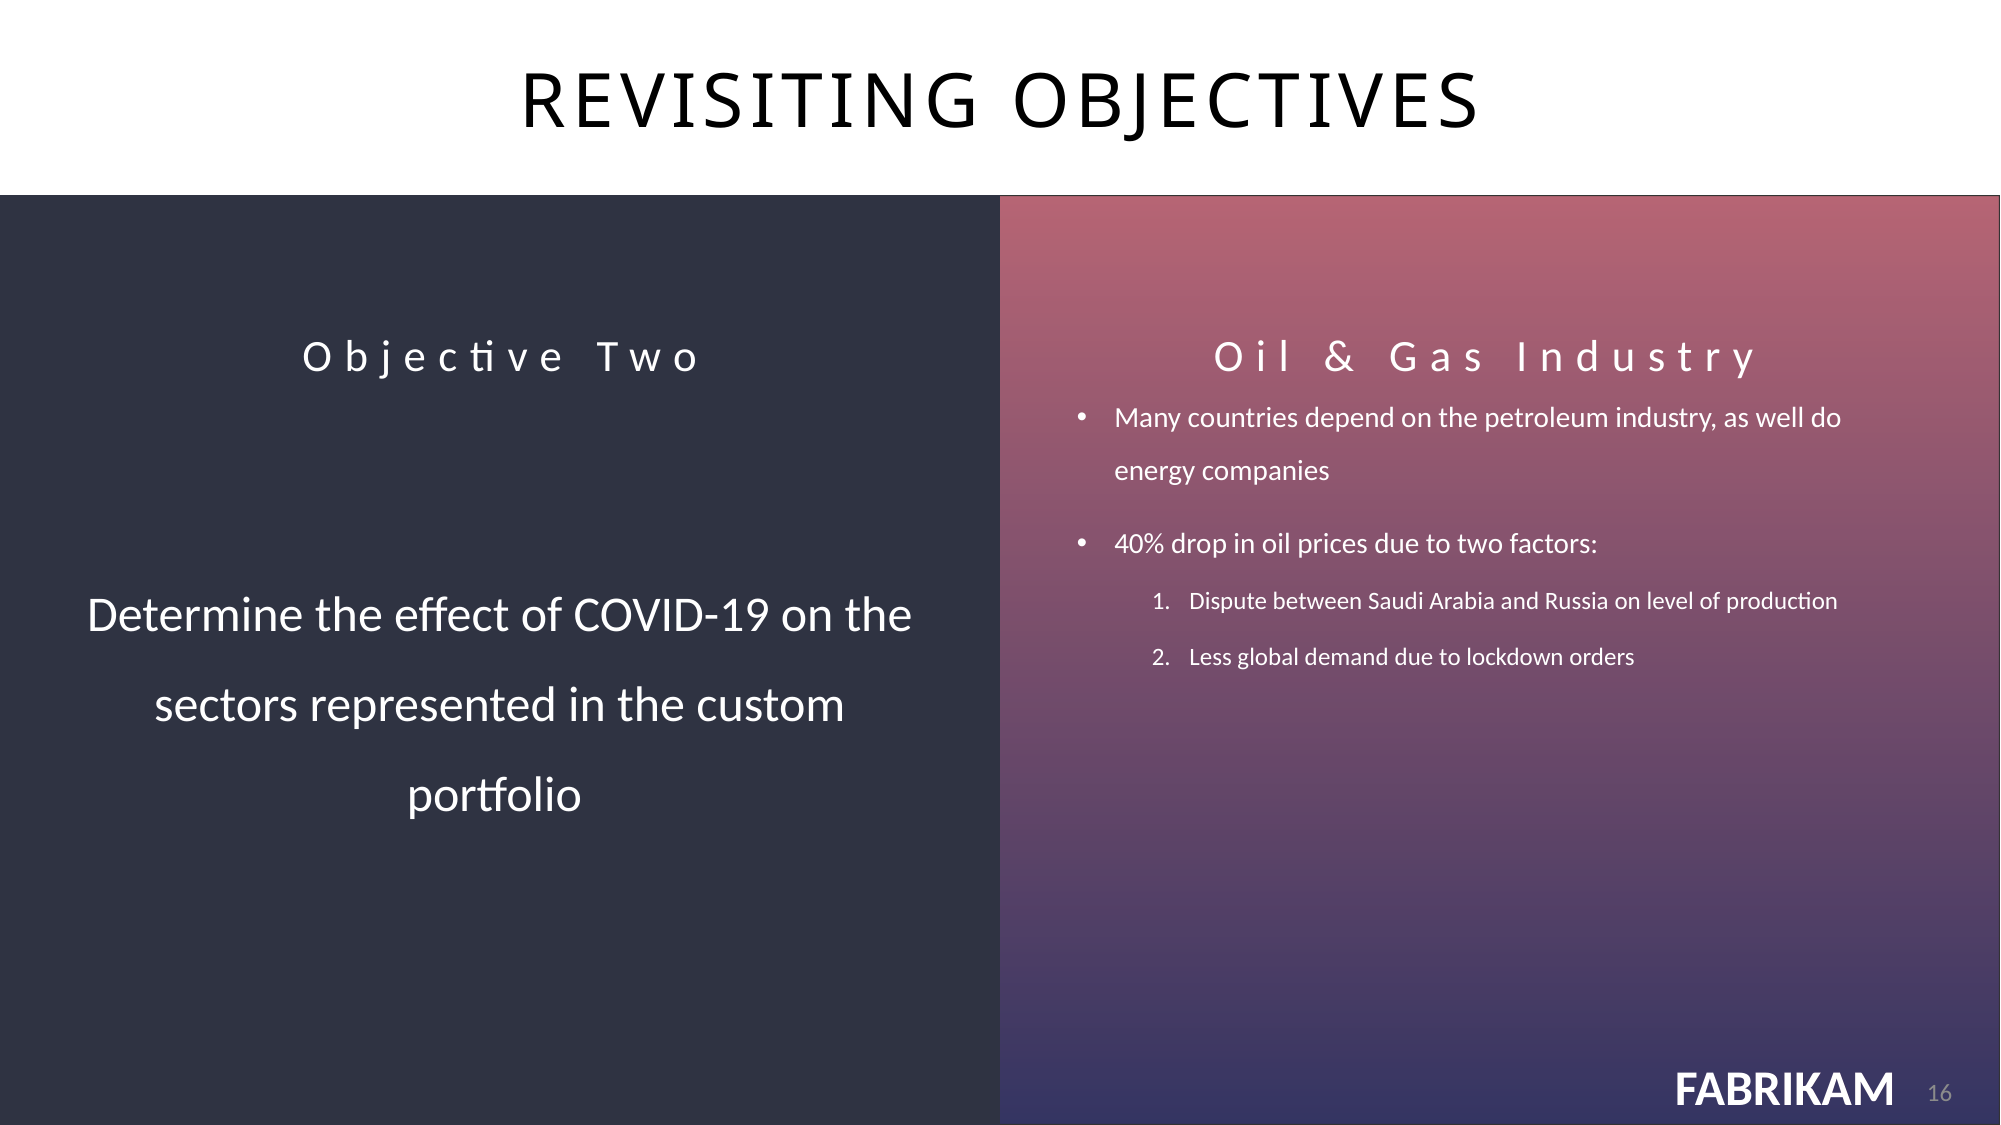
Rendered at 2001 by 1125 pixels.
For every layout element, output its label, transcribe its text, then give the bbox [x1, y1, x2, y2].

title Revisiting Objectives [97, 0, 1903, 196]
list Determine the effect of COVID-19 on the sectors represented in the custom portfolio [76, 384, 923, 989]
list Objective Two [76, 299, 923, 381]
text_box Oil & Gas Industry [1060, 299, 1908, 381]
text_box Many countries depend on the petroleum industry, as well do energy companies 40% drop in oil prices due to two factors: Dispute between Saudi Arabia and Russia on level of production Less global demand due to lockdown orders [1076, 380, 1923, 986]
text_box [1677, 1084, 1908, 1103]
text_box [1679, 1065, 1896, 1080]
slide_number 16 [1894, 1061, 1968, 1121]
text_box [1636, 1087, 1859, 1109]
